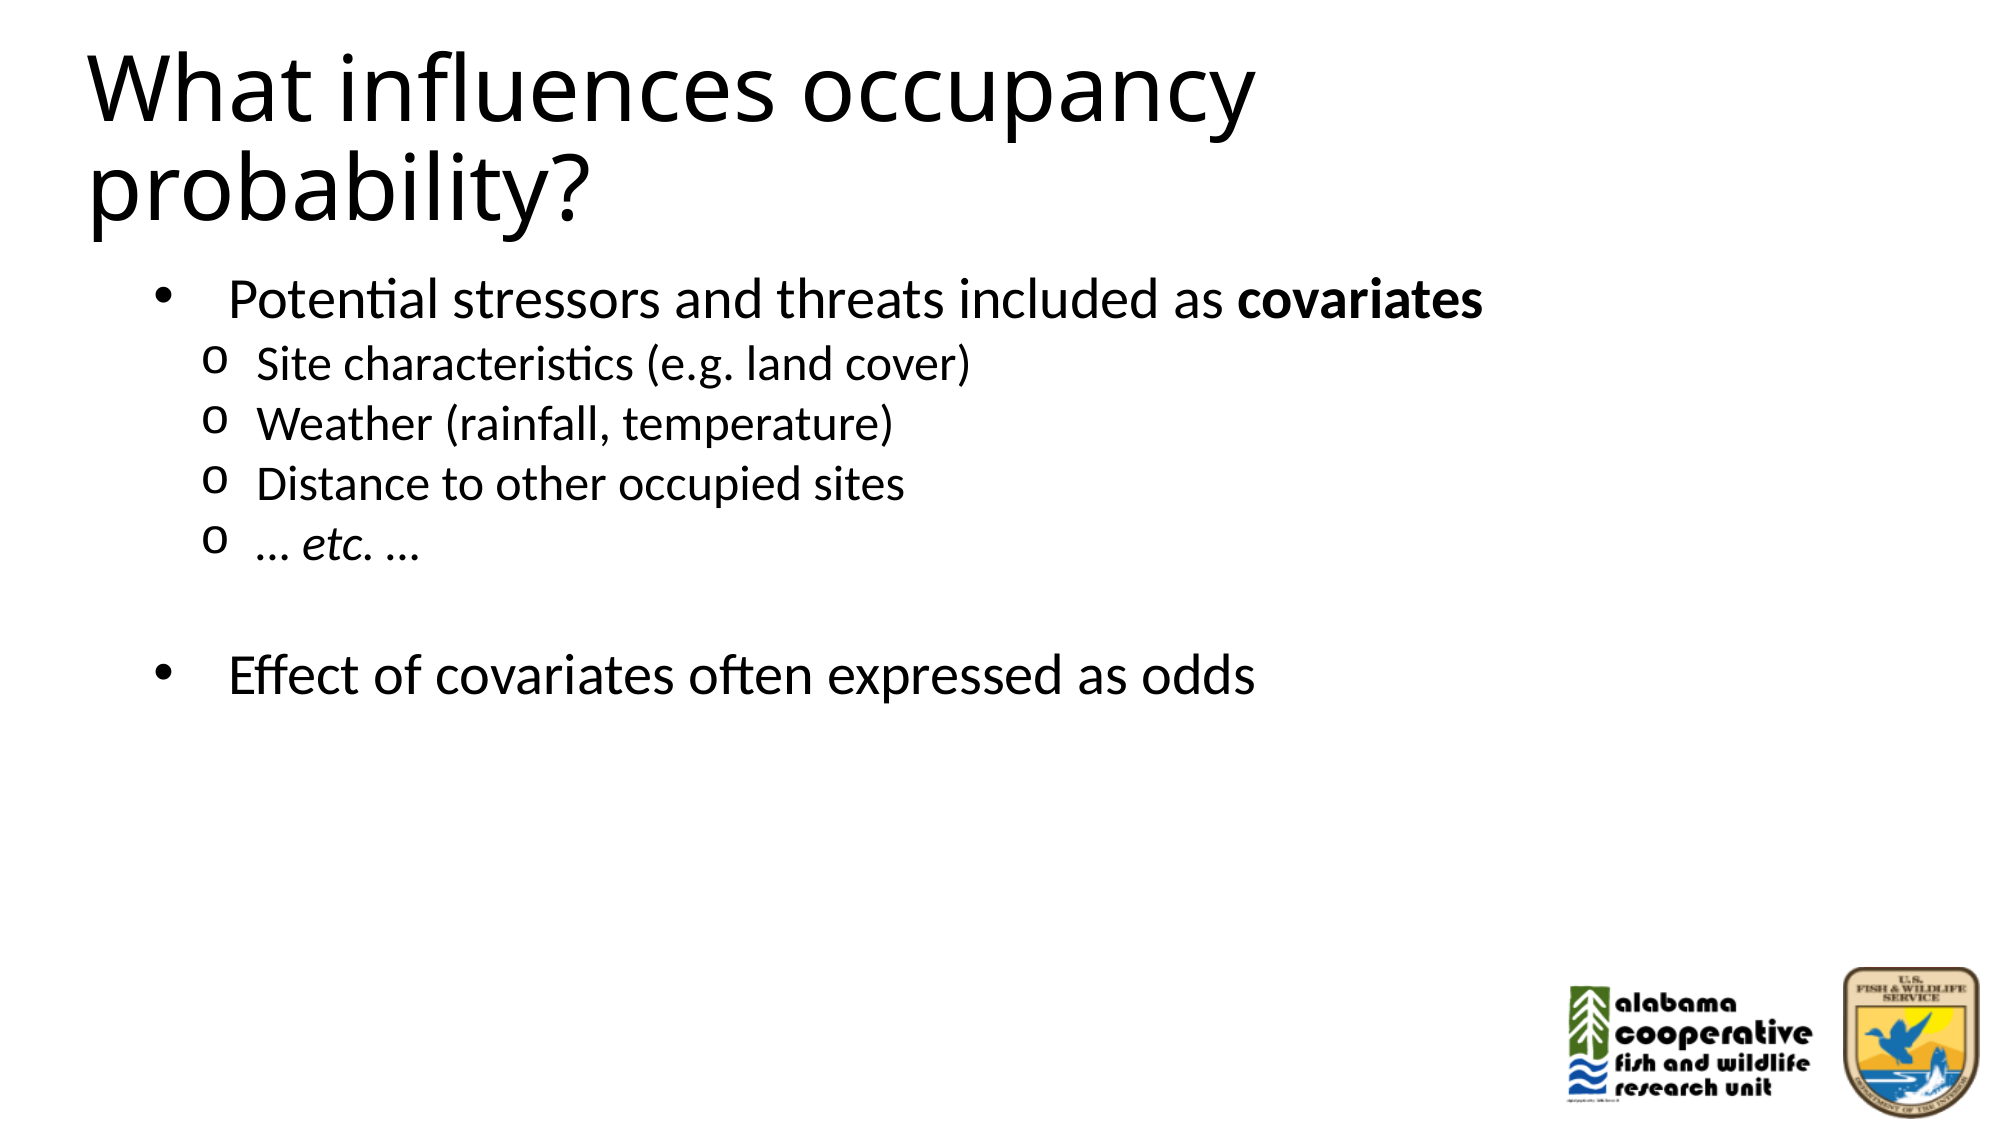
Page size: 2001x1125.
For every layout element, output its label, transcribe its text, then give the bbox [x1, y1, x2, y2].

picture [1842, 966, 1980, 1119]
text_box Potential stressors and threats included as covariates Site characteristics (e.g. land cover) Weather (rainfall, temperature) Distance to other occupied sites … etc. … Effect of covariates often expressed as odds [133, 249, 1934, 993]
title What influences occupancy probability? [66, 32, 1792, 250]
picture [1551, 993, 1834, 1119]
